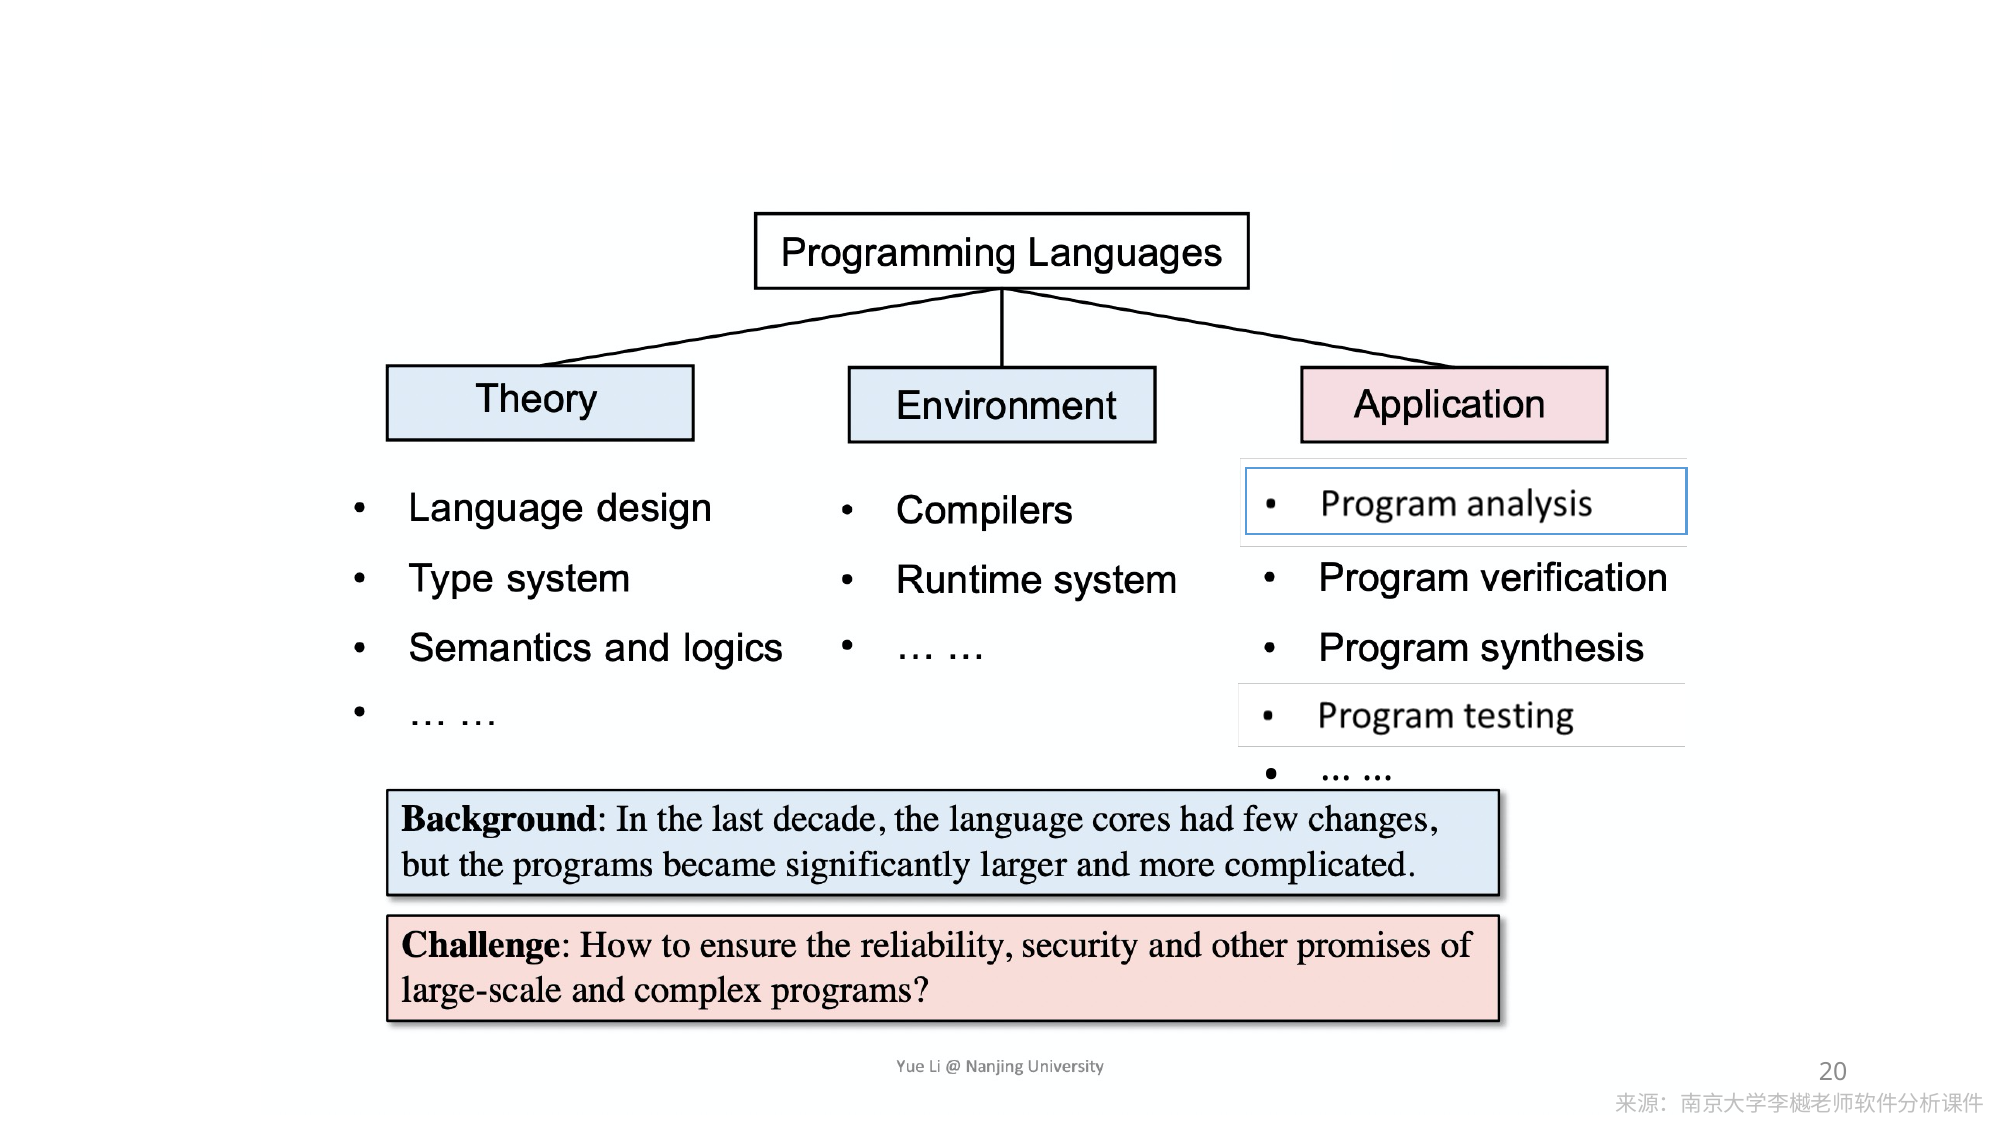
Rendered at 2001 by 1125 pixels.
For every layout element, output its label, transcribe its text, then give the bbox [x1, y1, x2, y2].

picture [261, 10, 1739, 1115]
text_box 来源：南京大学李樾老师软件分析课件 [1507, 1082, 2000, 1123]
slide_number 20 [1739, 1042, 1863, 1103]
